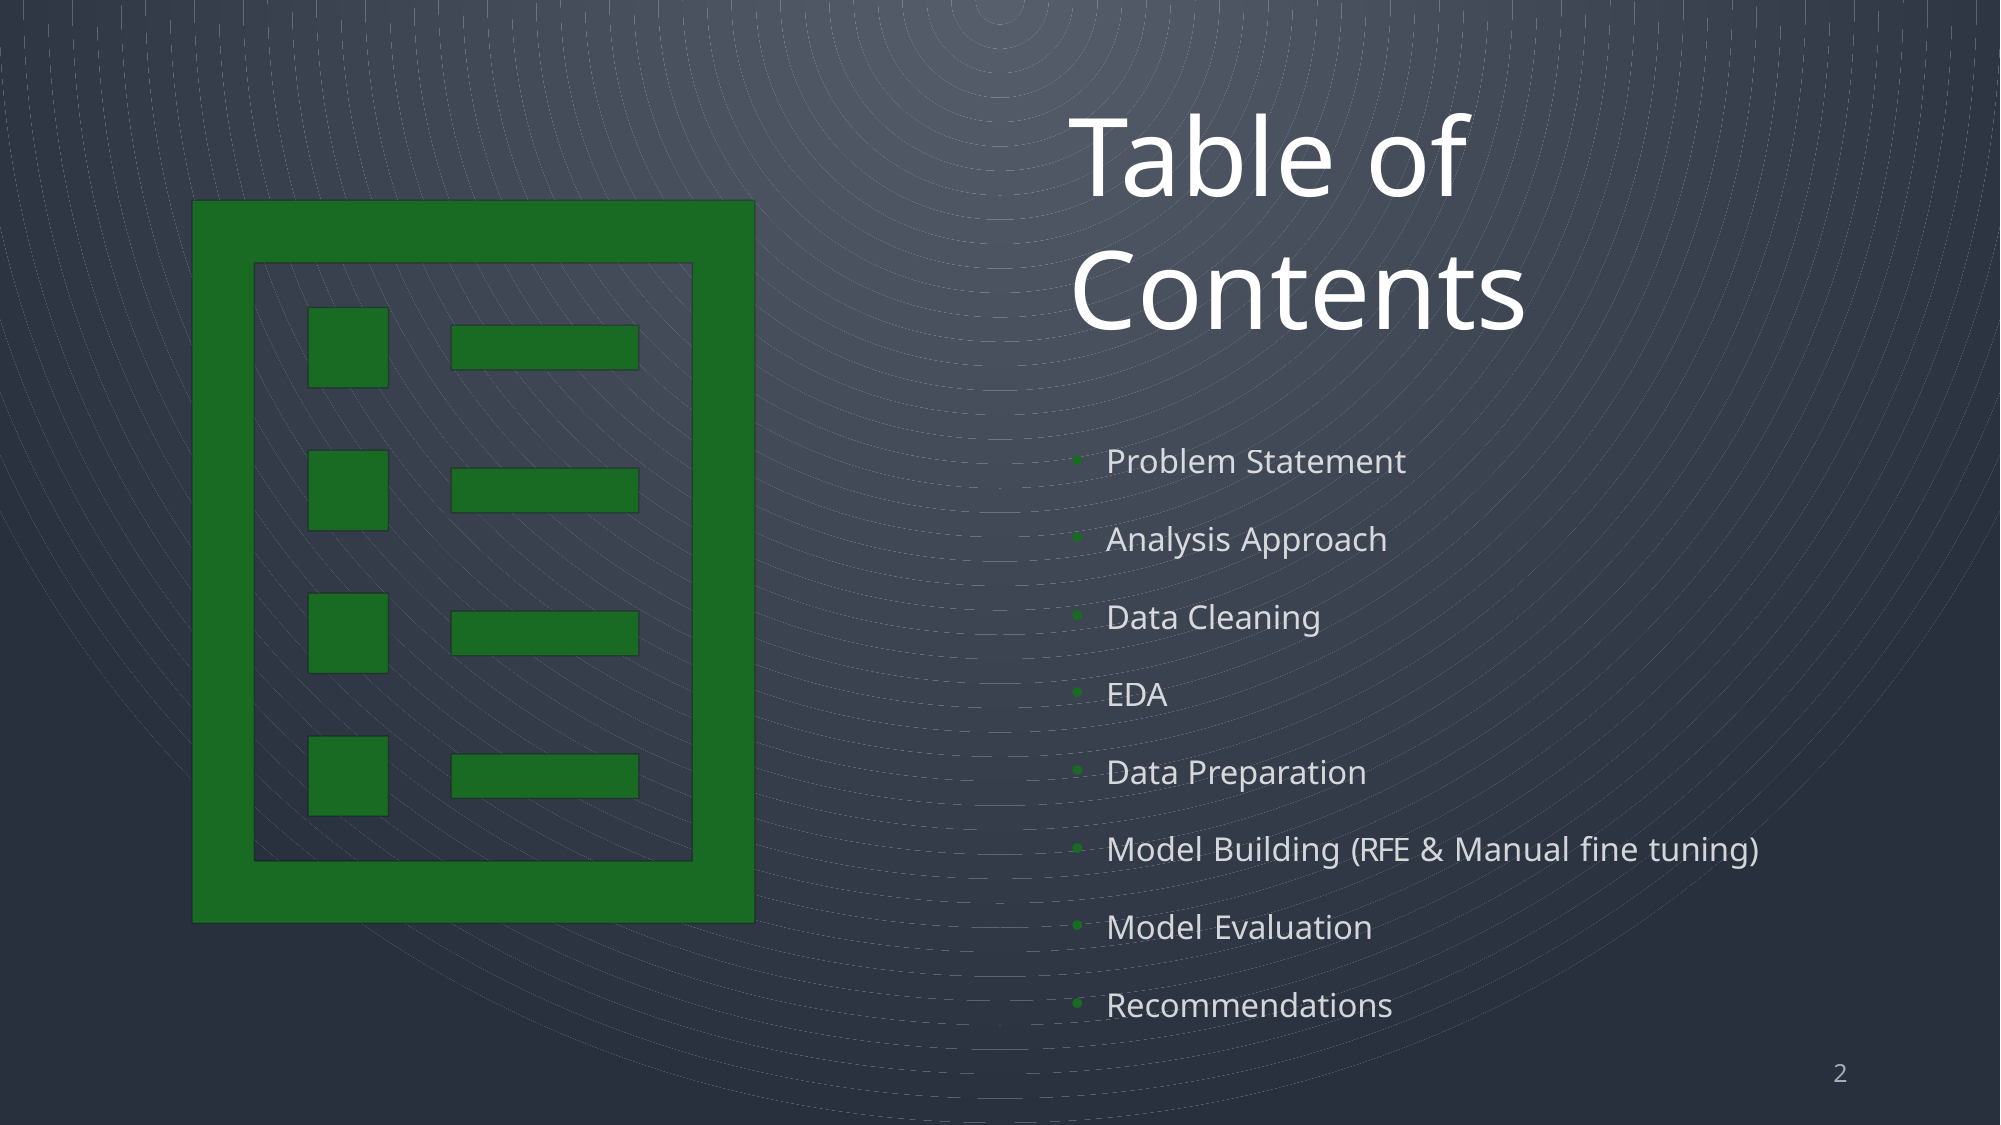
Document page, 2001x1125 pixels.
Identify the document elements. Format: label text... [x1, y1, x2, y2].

slide_number 2 [1412, 1042, 1863, 1103]
text_box Problem Statement Analysis Approach Data Cleaning EDA Data Preparation Model Building (RFE & Manual fine tuning) Model Evaluation Recommendations [1048, 434, 1777, 1043]
title Table of Contents [1051, 82, 1773, 364]
picture [45, 133, 903, 992]
